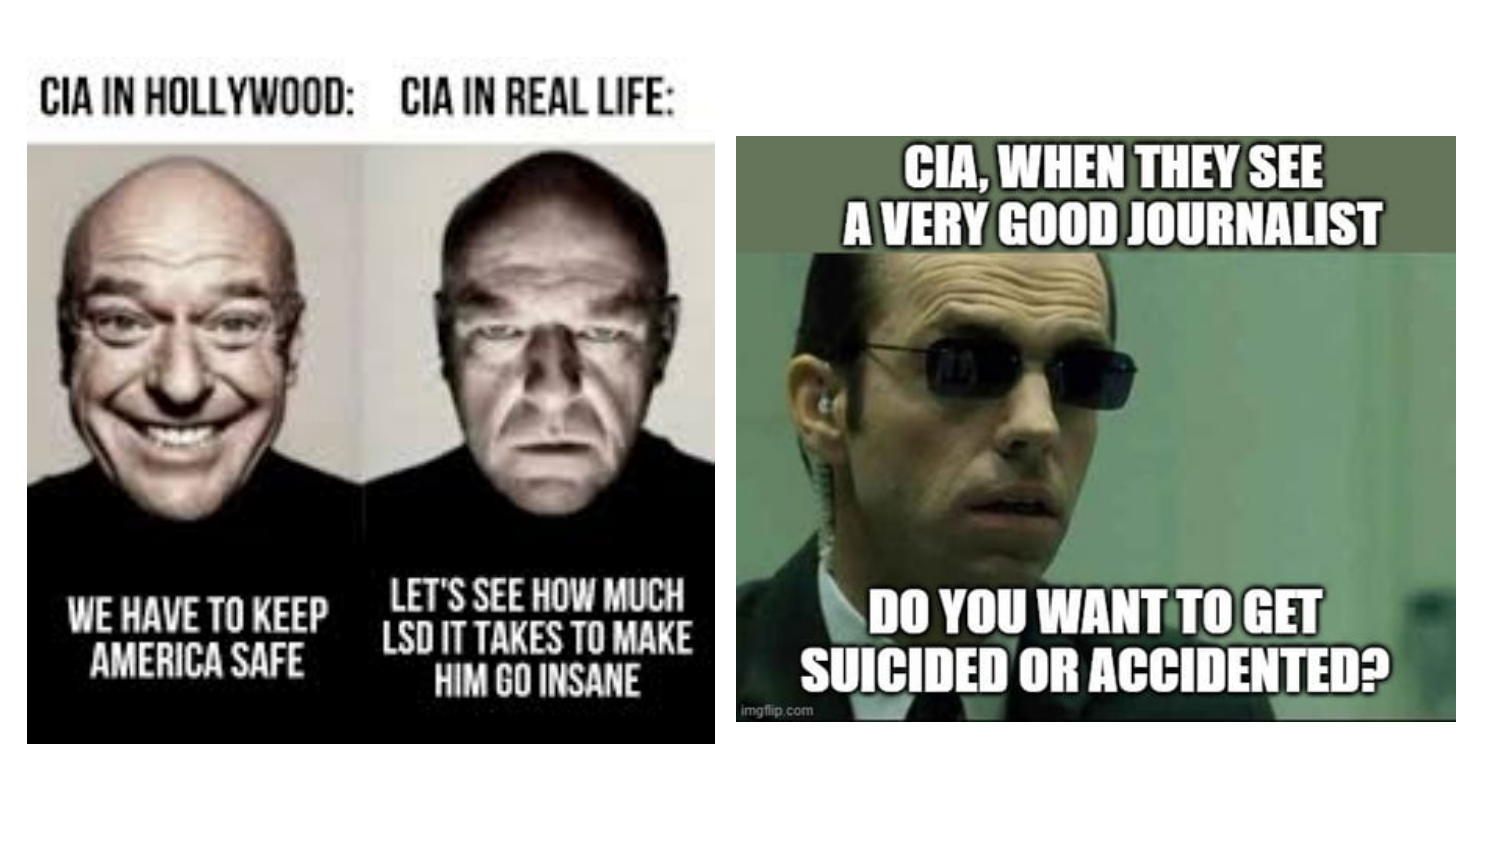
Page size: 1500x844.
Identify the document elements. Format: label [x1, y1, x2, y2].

picture [27, 56, 715, 744]
picture [736, 135, 1456, 723]
